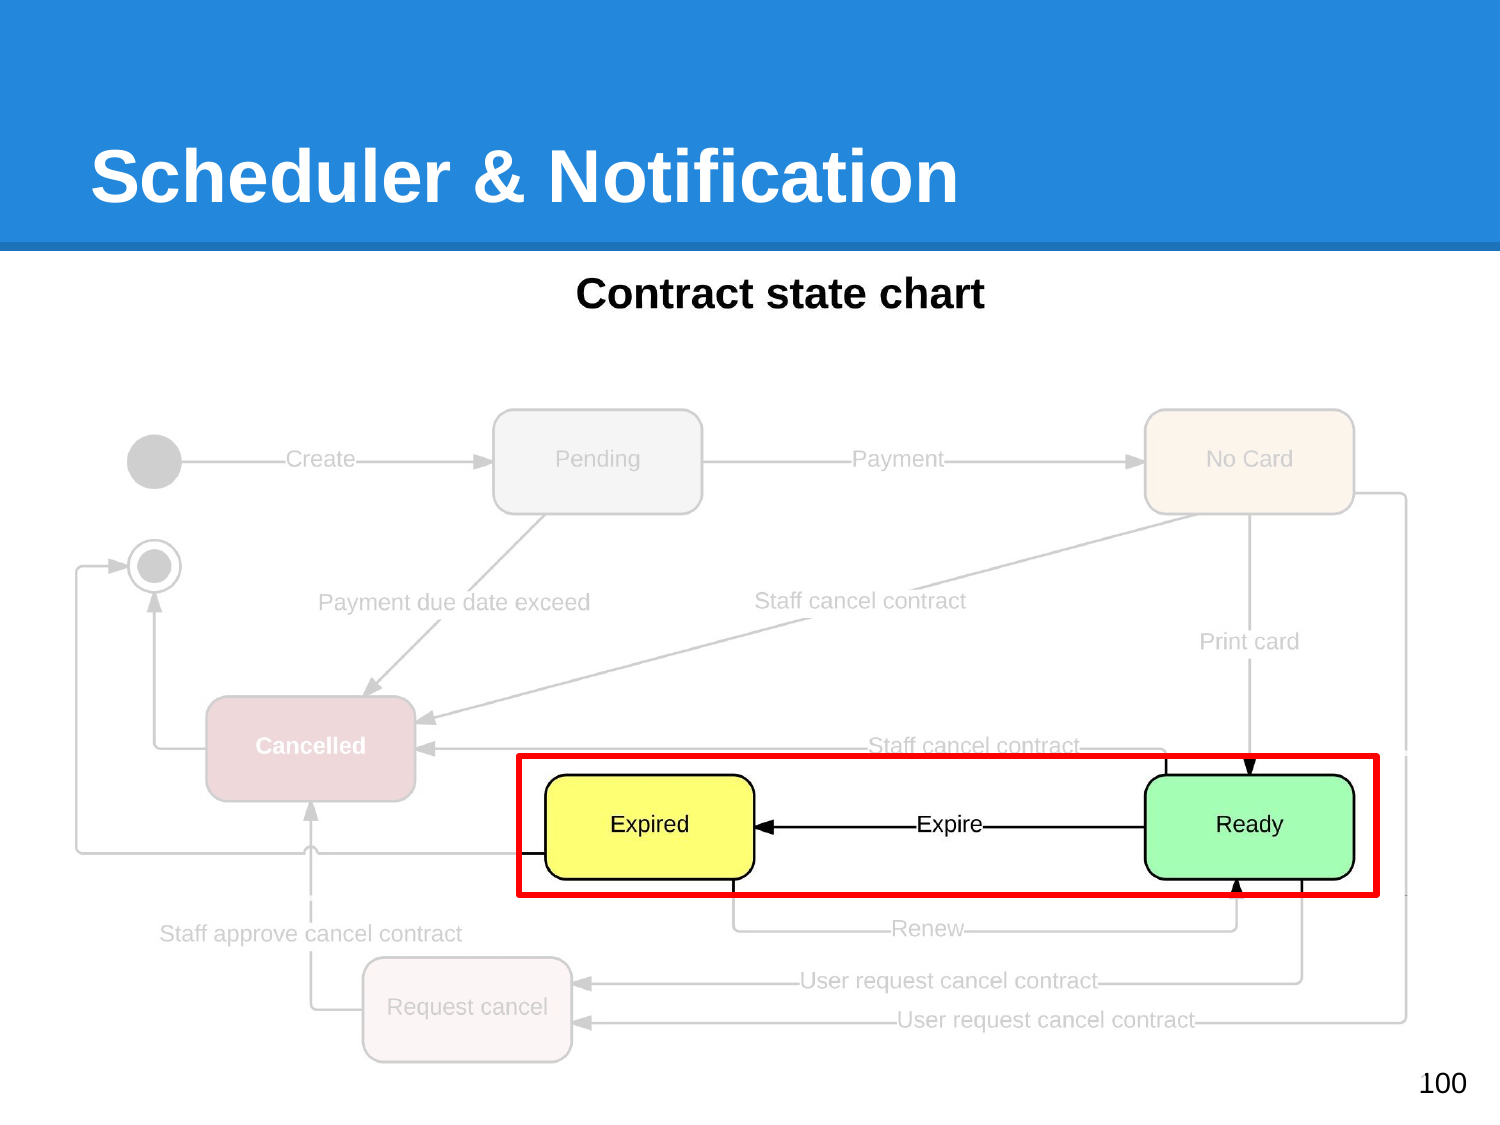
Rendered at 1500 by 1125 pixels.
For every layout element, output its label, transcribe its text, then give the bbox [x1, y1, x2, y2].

picture [0, 251, 1500, 1125]
title Scheduler & Notification [75, 45, 1425, 233]
